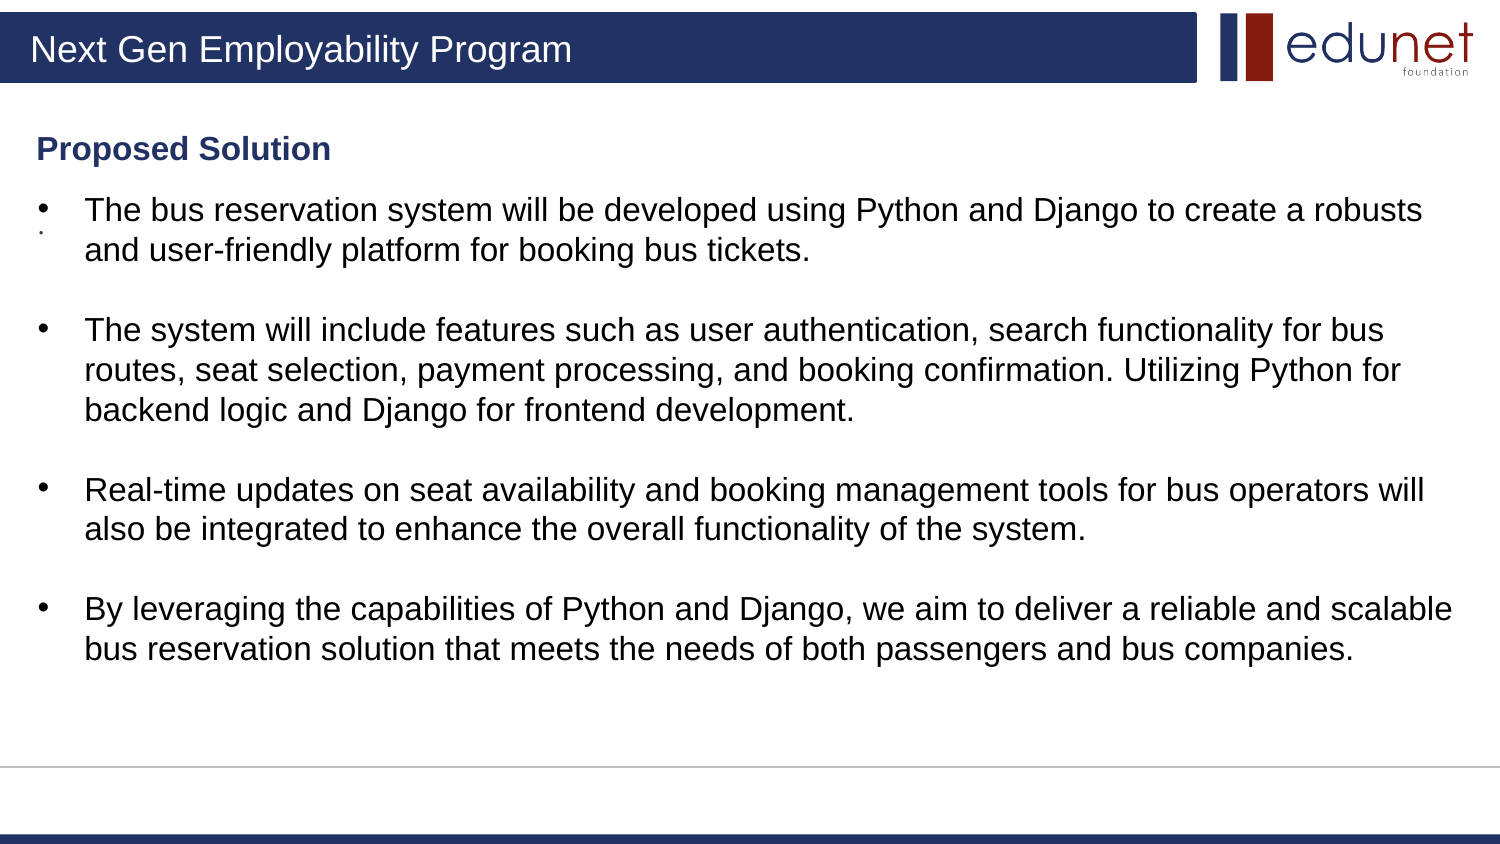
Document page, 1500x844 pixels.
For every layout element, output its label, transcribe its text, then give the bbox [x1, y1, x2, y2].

picture [1279, 14, 1482, 83]
text_box The bus reservation system will be developed using Python and Django to create a robusts and user-friendly platform for booking bus tickets. The system will include features such as user authentication, search functionality for bus routes, seat selection, payment processing, and booking confirmation. Utilizing Python for backend logic and Django for frontend development. Real-time updates on seat availability and booking management tools for bus operators will also be integrated to enhance the overall functionality of the system. By leveraging the capabilities of Python and Django, we aim to deliver a reliable and scalable bus reservation solution that meets the needs of both passengers and bus companies. [22, 180, 1478, 732]
title Proposed Solution [21, 111, 504, 165]
